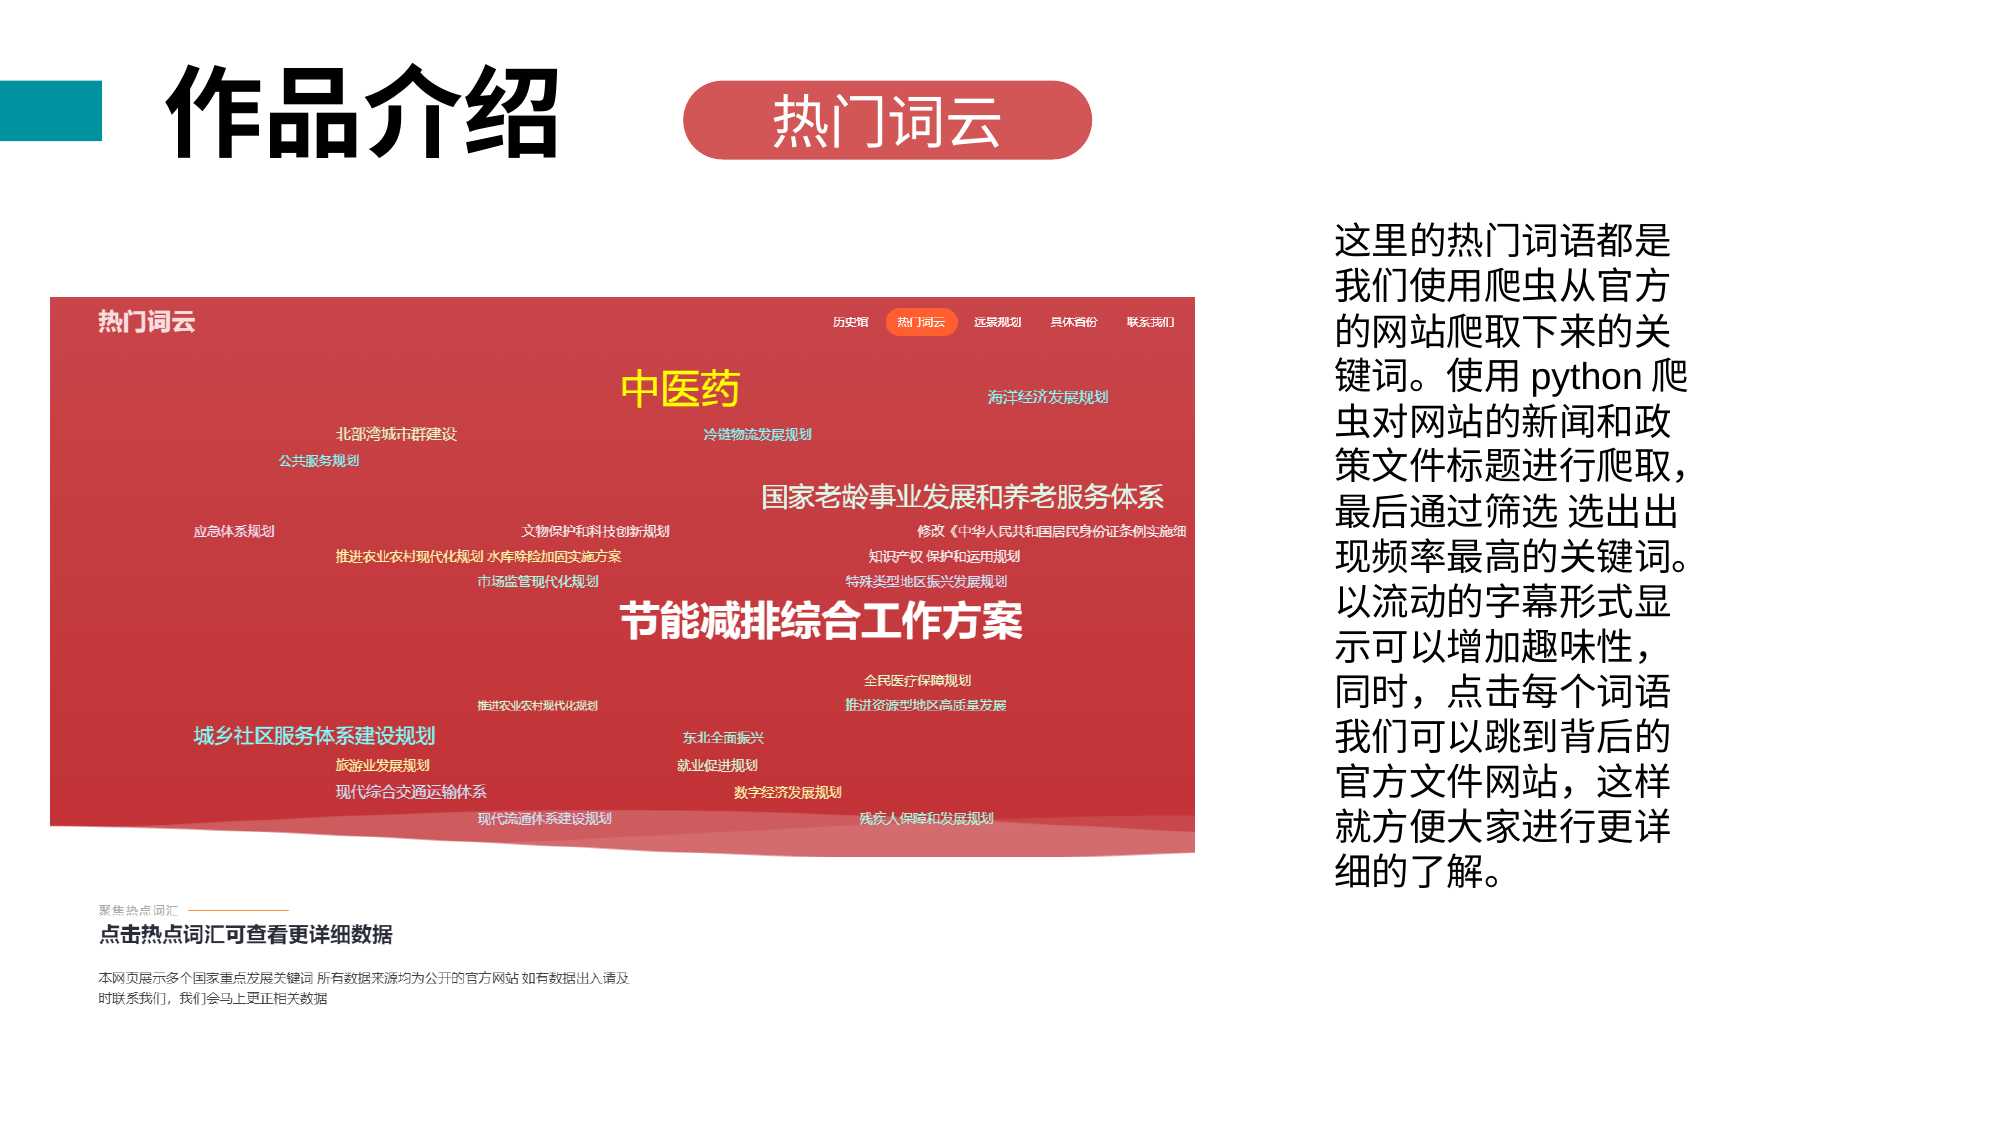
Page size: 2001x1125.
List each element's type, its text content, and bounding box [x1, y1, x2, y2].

text_box 热门词云 [683, 80, 1093, 160]
text_box [0, 80, 103, 142]
text_box 这里的热门词语都是我们使用爬虫从官方的网站爬取下来的关键词。使用python爬虫对网站的新闻和政策文件标题进行爬取，最后通过筛选 选出出现频率最高的关键词。以流动的字幕形式显示可以增加趣味性，同时，点击每个词语我们可以跳到背后的官方文件网站，这样就方便大家进行更详细的了解。 [1319, 210, 1715, 900]
text_box 作品介绍 [148, 41, 579, 177]
picture [50, 297, 1195, 1025]
